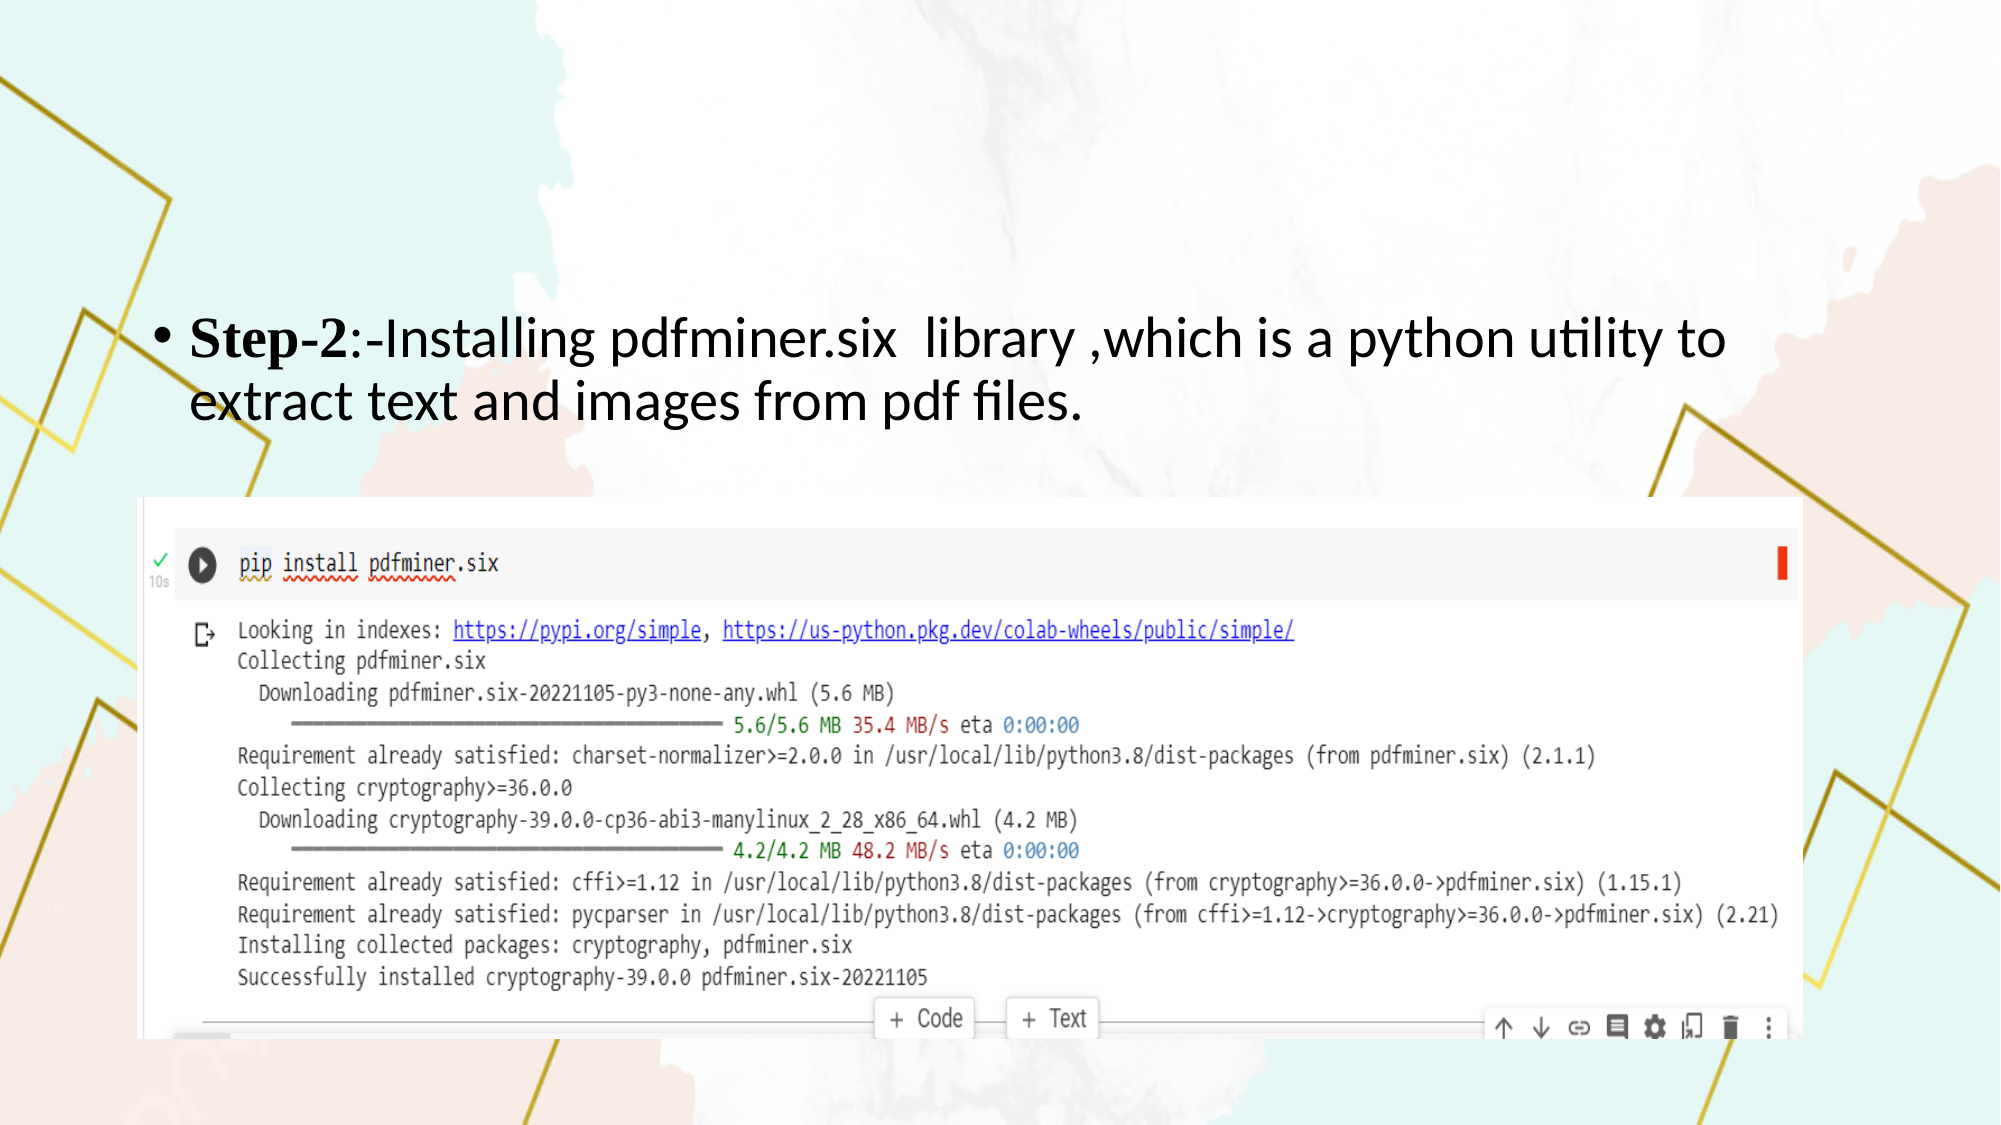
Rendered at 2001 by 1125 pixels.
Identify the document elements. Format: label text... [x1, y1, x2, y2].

picture [0, 0, 2001, 1125]
list Step-2:-Installing pdfminer.six library ,which is a python utility to extract text and images from pdf files. [137, 299, 1863, 1014]
